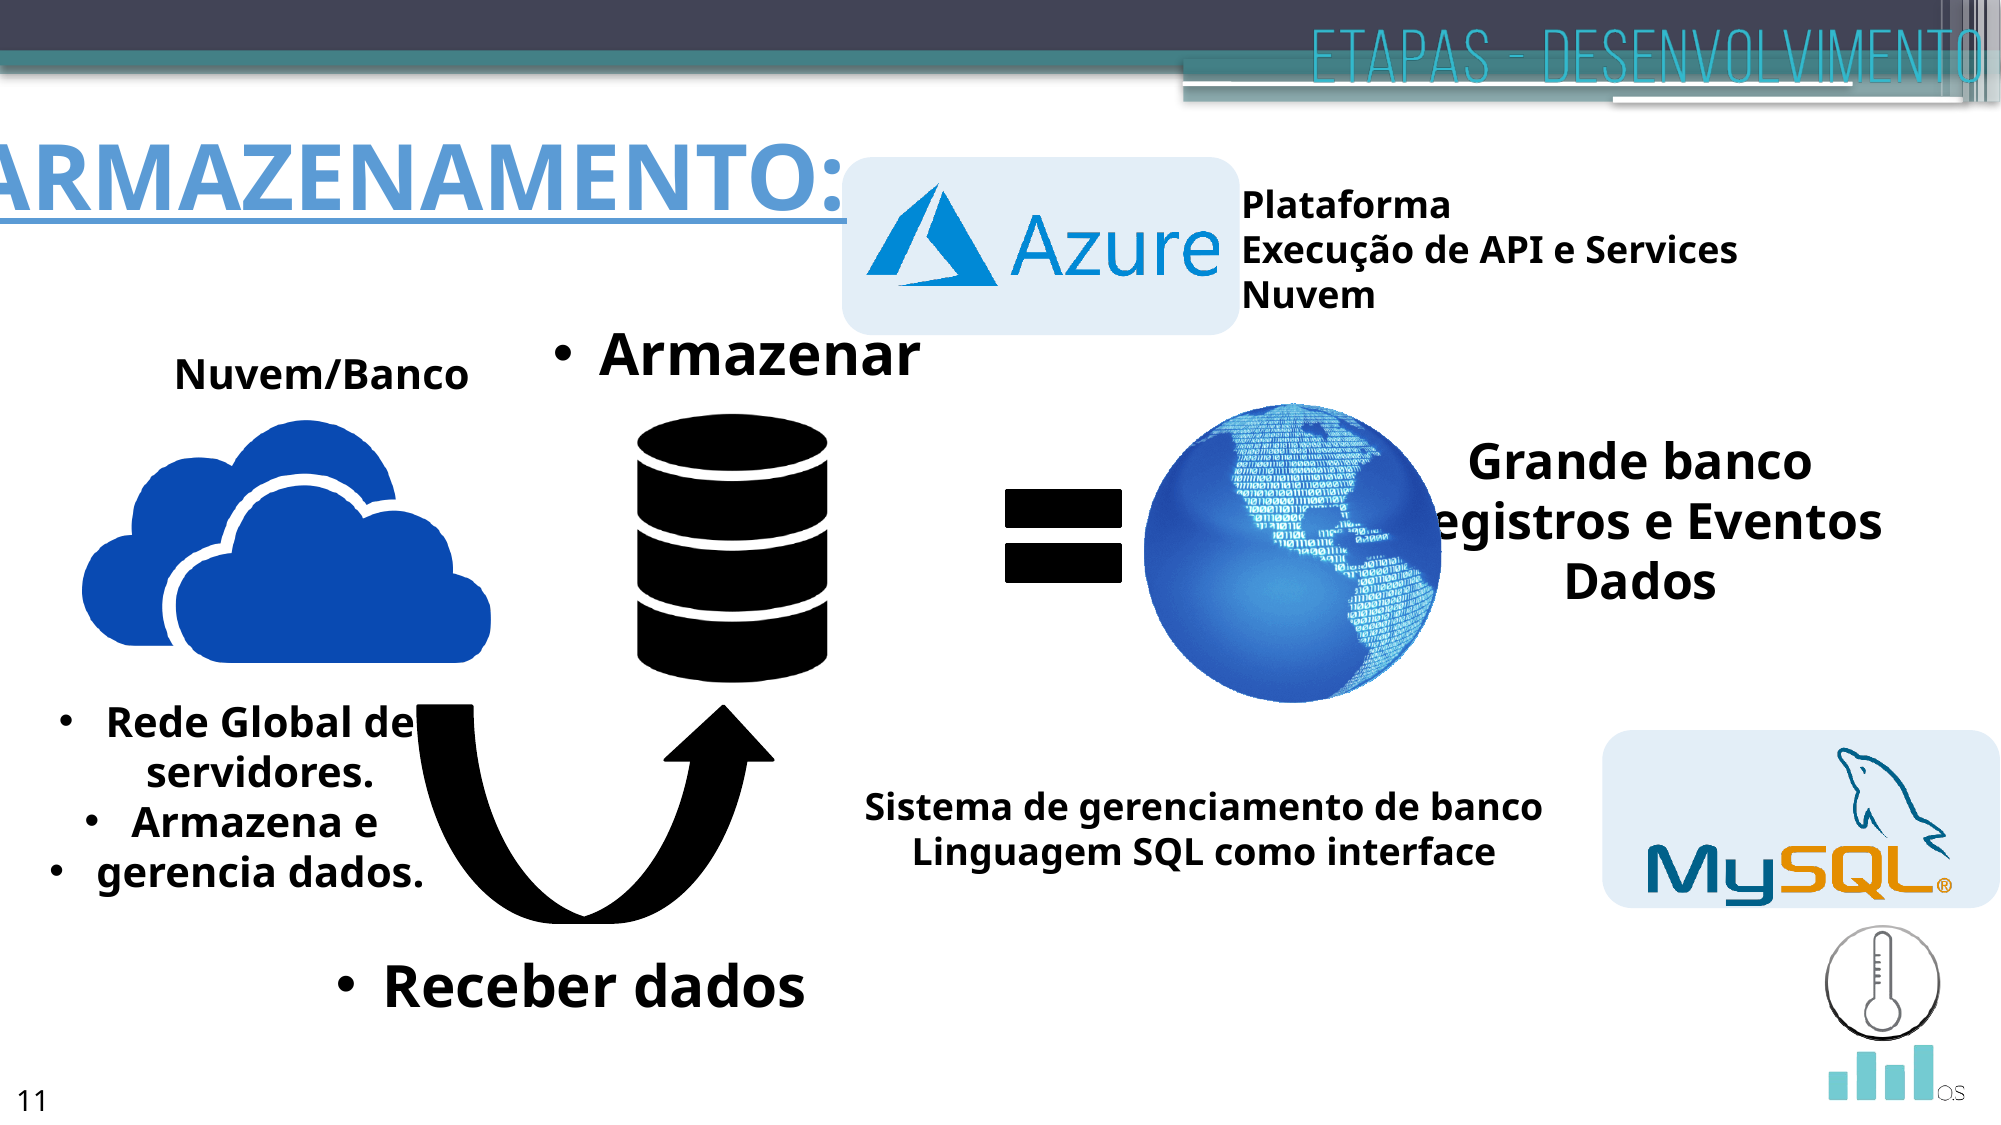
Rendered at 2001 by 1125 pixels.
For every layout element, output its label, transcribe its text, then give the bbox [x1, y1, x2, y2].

text_box [840, 155, 1238, 337]
text_box Receber dados [321, 941, 822, 1027]
text_box Sistema de gerenciamento de banco Linguagem SQL como interface [849, 775, 1560, 881]
picture [587, 403, 878, 694]
text_box Plataforma Execução de API e Services Nuvem [1226, 173, 2000, 323]
text_box ARMAZENAMENTO: [0, 111, 862, 237]
text_box 11 [1, 1074, 65, 1125]
text_box Armazenar [538, 310, 937, 395]
picture [866, 183, 1219, 286]
text_box [1005, 543, 1111, 583]
picture [1118, 375, 1469, 760]
text_box Grande banco Registros e Eventos Dados [1475, 422, 1922, 617]
text_box Nuvem/Banco [158, 340, 485, 405]
picture [1647, 747, 2000, 1125]
text_box [1600, 728, 2000, 910]
picture [82, 408, 499, 664]
picture [0, 0, 2001, 147]
text_box Rede Global de servidores. Armazena e gerencia dados. [17, 687, 457, 903]
text_box [1005, 489, 1111, 528]
text_box [457, 704, 775, 924]
